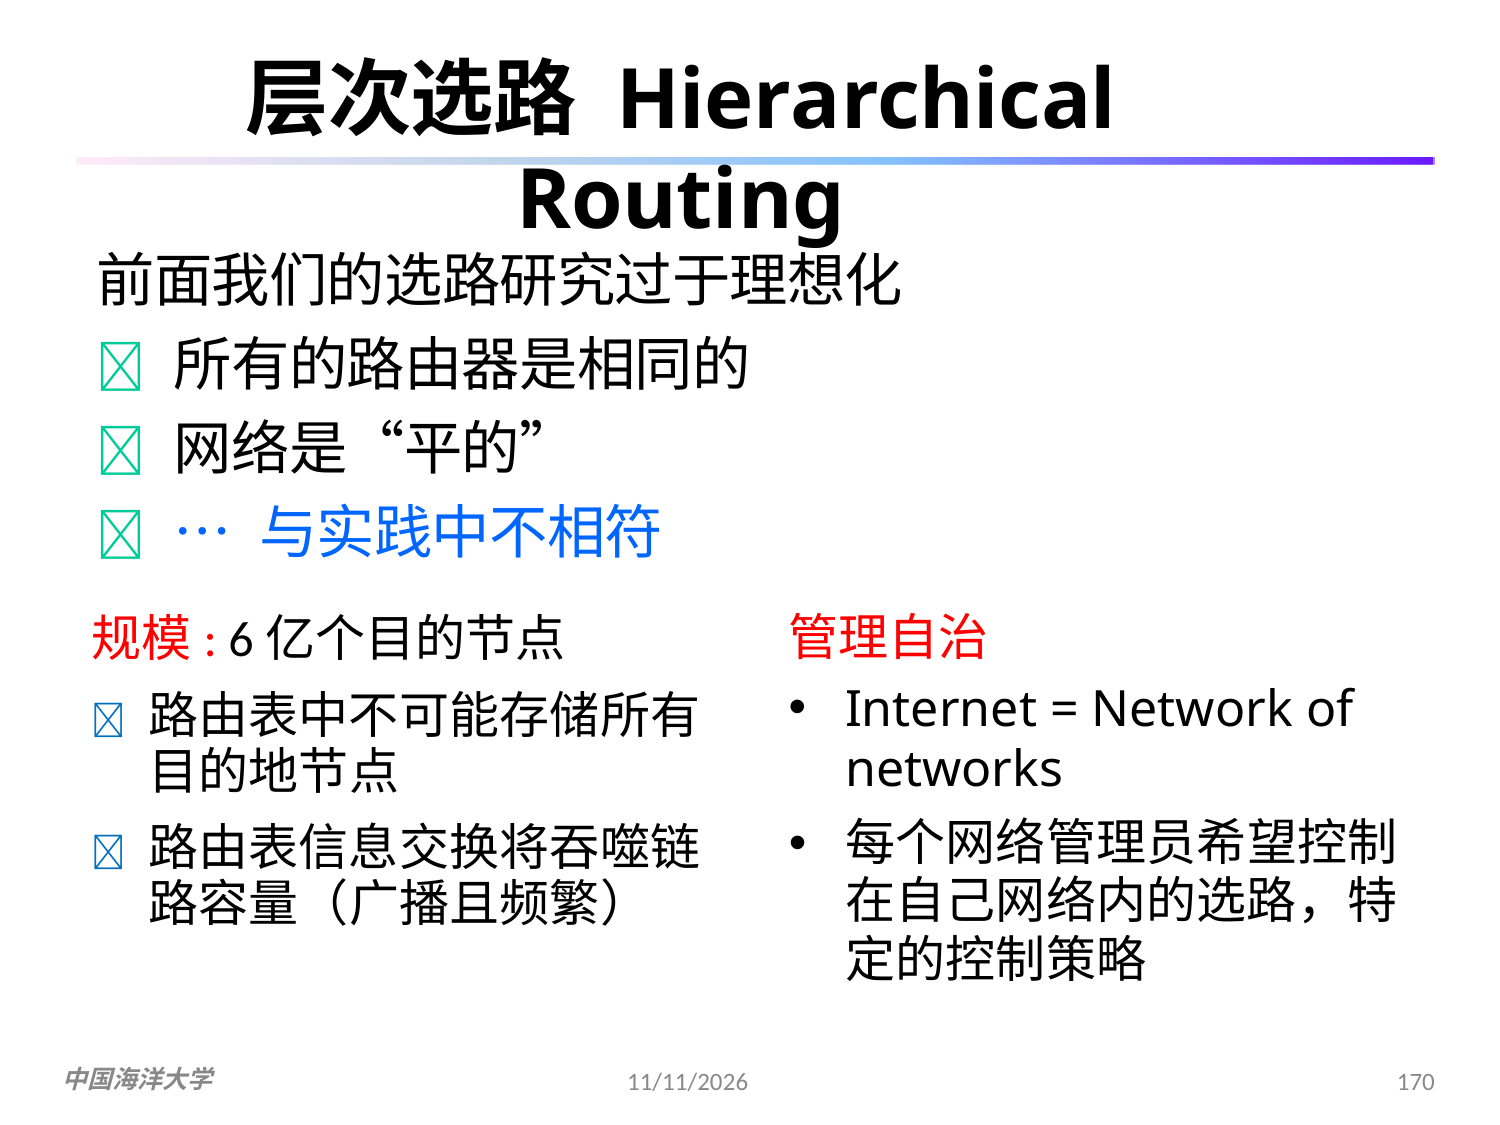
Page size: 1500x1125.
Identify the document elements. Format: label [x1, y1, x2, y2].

text_box [786, 814, 1425, 989]
text_box [786, 605, 1377, 800]
text_box [89, 606, 750, 963]
text_box [94, 242, 915, 567]
title [75, 45, 1275, 150]
picture [76, 156, 1435, 165]
